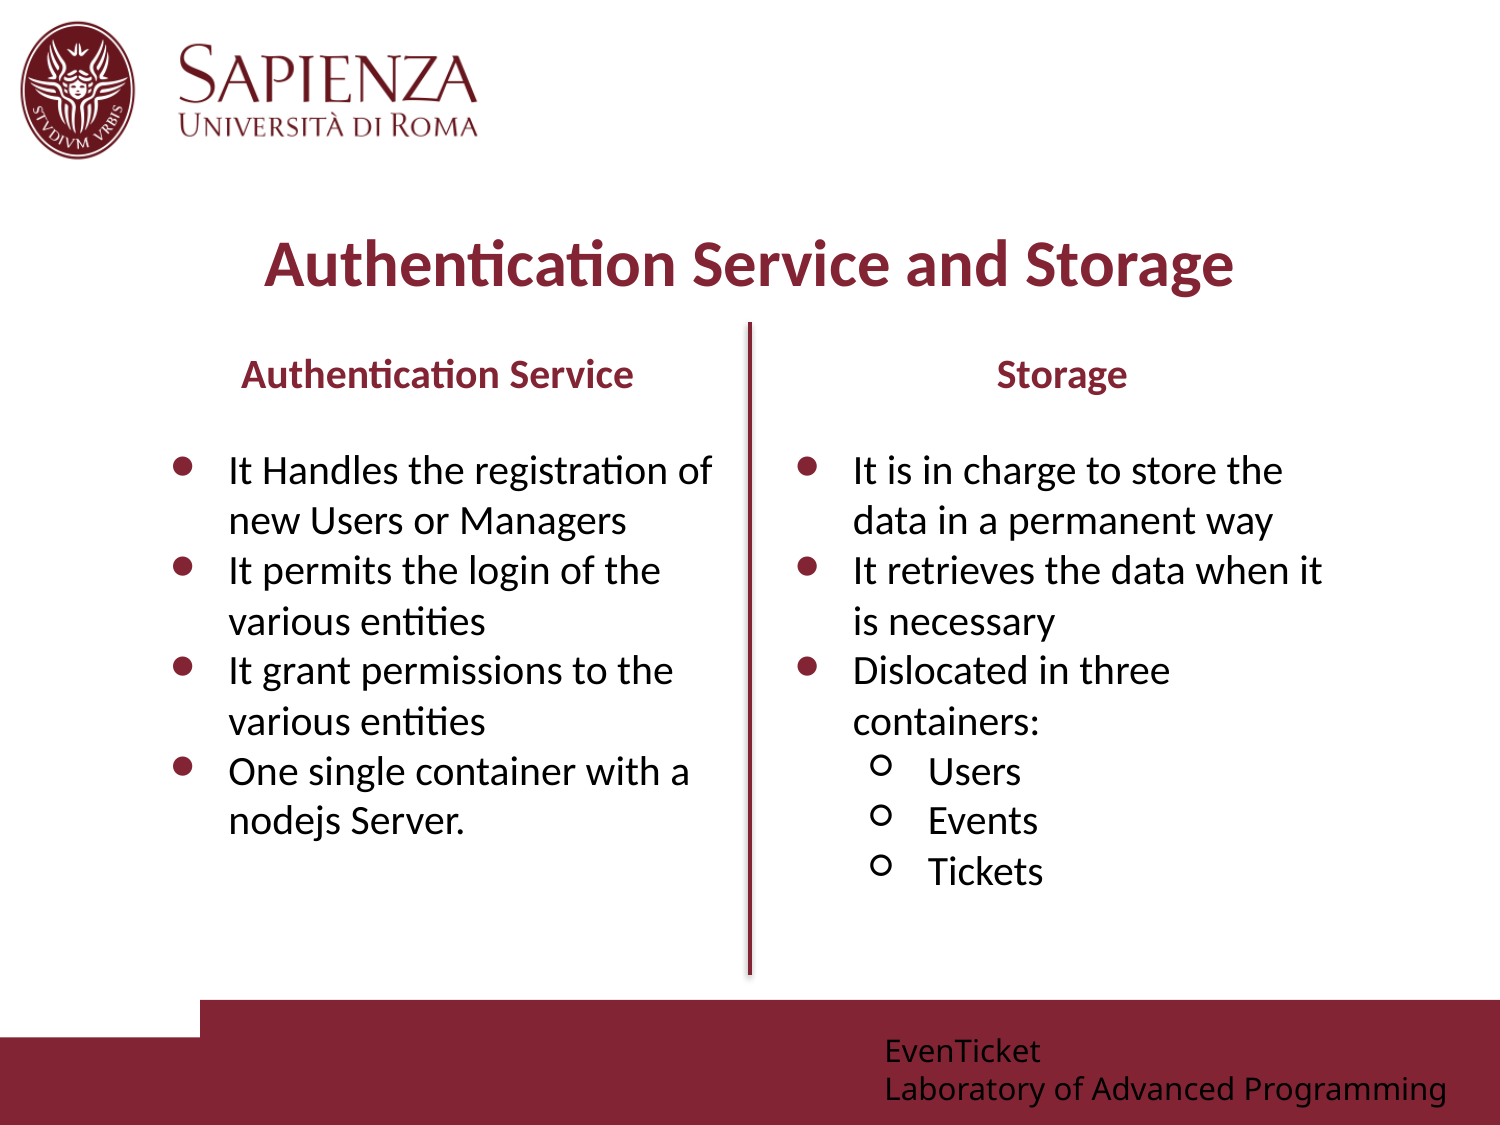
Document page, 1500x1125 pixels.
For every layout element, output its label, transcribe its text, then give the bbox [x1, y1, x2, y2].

text_box Authentication Service and Storage [148, 204, 1352, 315]
picture [5, 4, 496, 170]
text_box It Handles the registration of new Users or Managers It permits the login of the various entities It grant permissions to the various entities One single container with a nodejs Server. [138, 428, 738, 909]
text_box EvenTicket Laboratory of Advanced Programming [869, 1023, 1500, 1115]
text_box It is in charge to store the data in a permanent way It retrieves the data when it is necessary Dislocated in three containers: Users Events Tickets [762, 428, 1362, 909]
text_box Authentication Service [138, 331, 738, 412]
text_box Storage [762, 331, 1362, 412]
